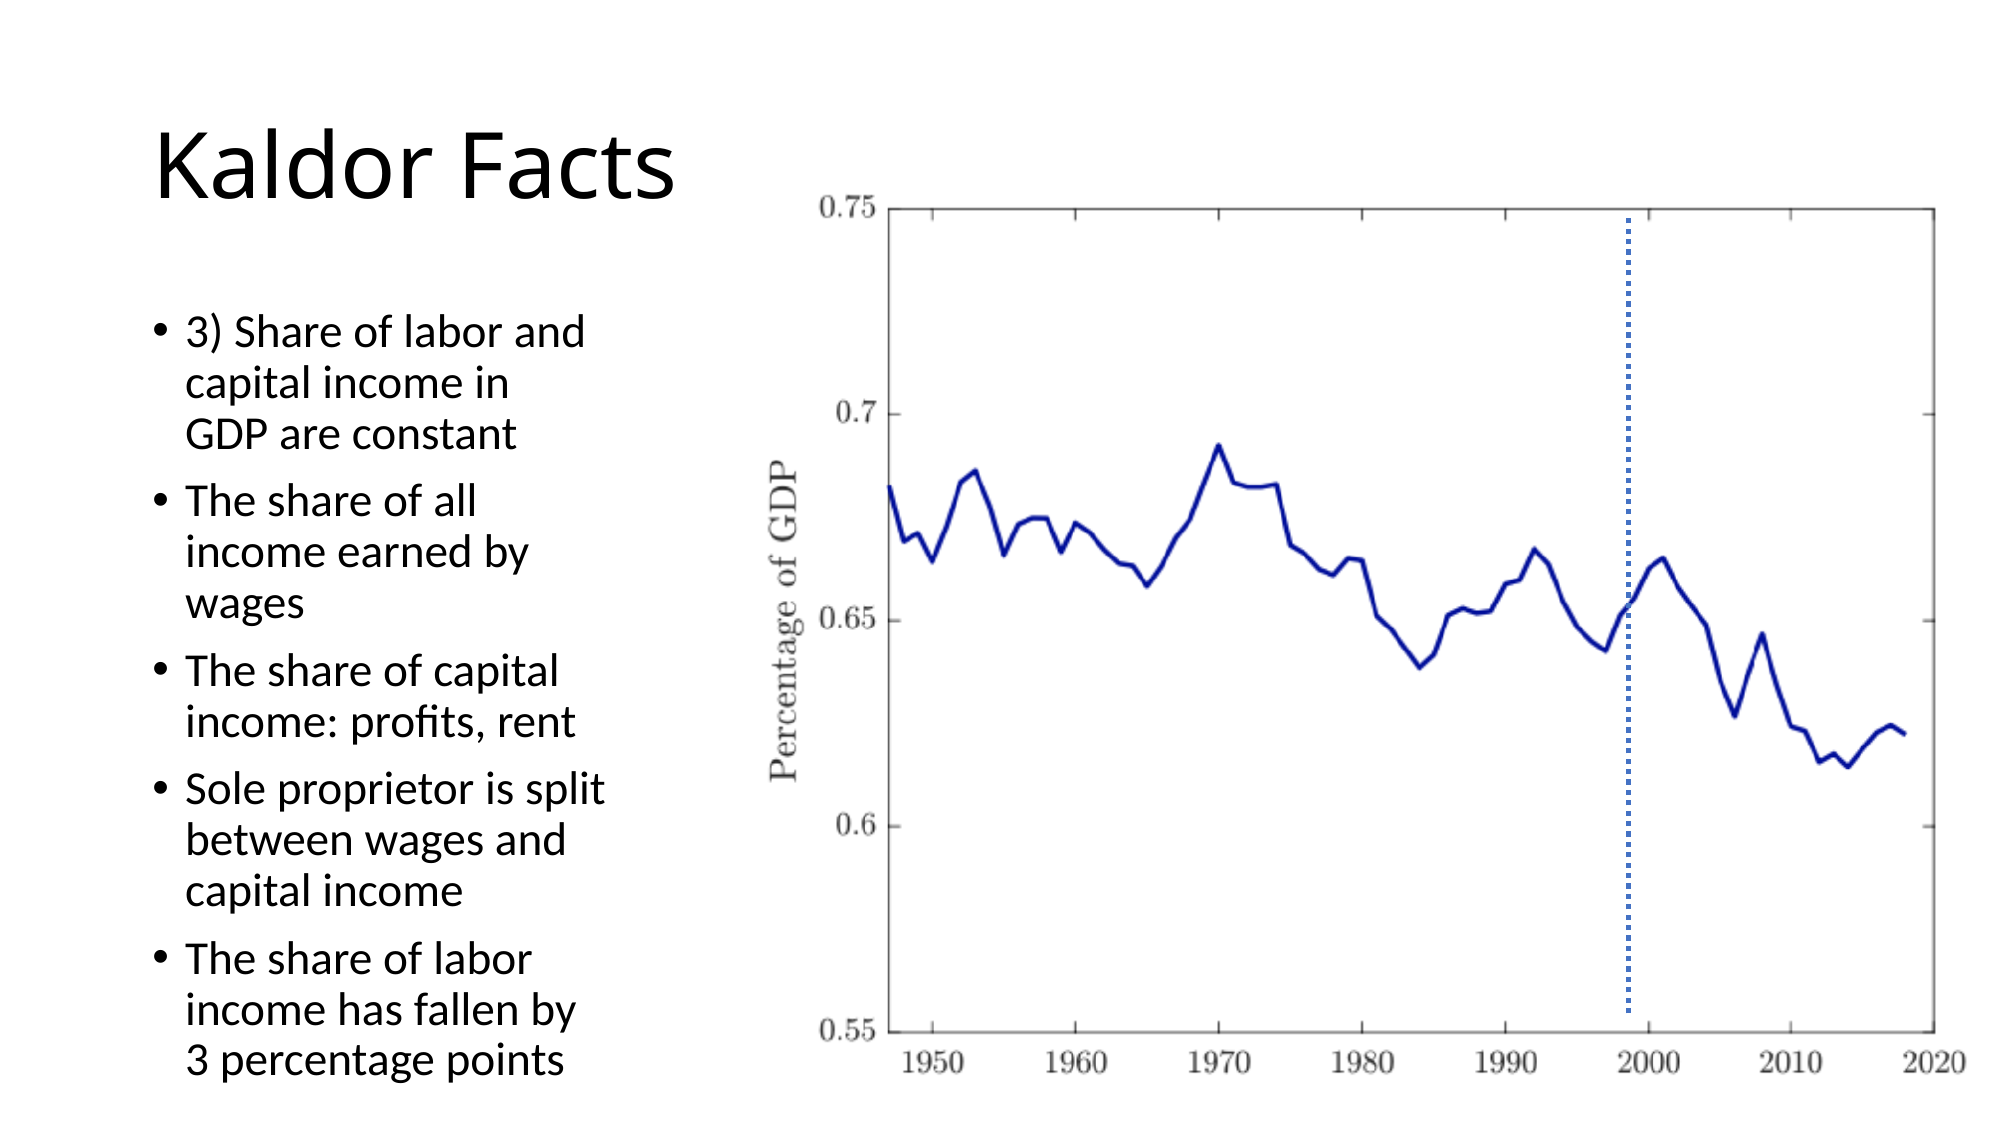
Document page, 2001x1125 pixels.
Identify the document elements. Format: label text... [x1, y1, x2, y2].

picture [724, 177, 2000, 1125]
list 3) Share of labor and capital income in GDP are constant The share of all income earned by wages The share of capital income: profits, rent Sole proprietor is split between wages and capital income The share of labor income has fallen by 3 percentage points [137, 299, 724, 1096]
title Kaldor Facts [137, 59, 1863, 278]
